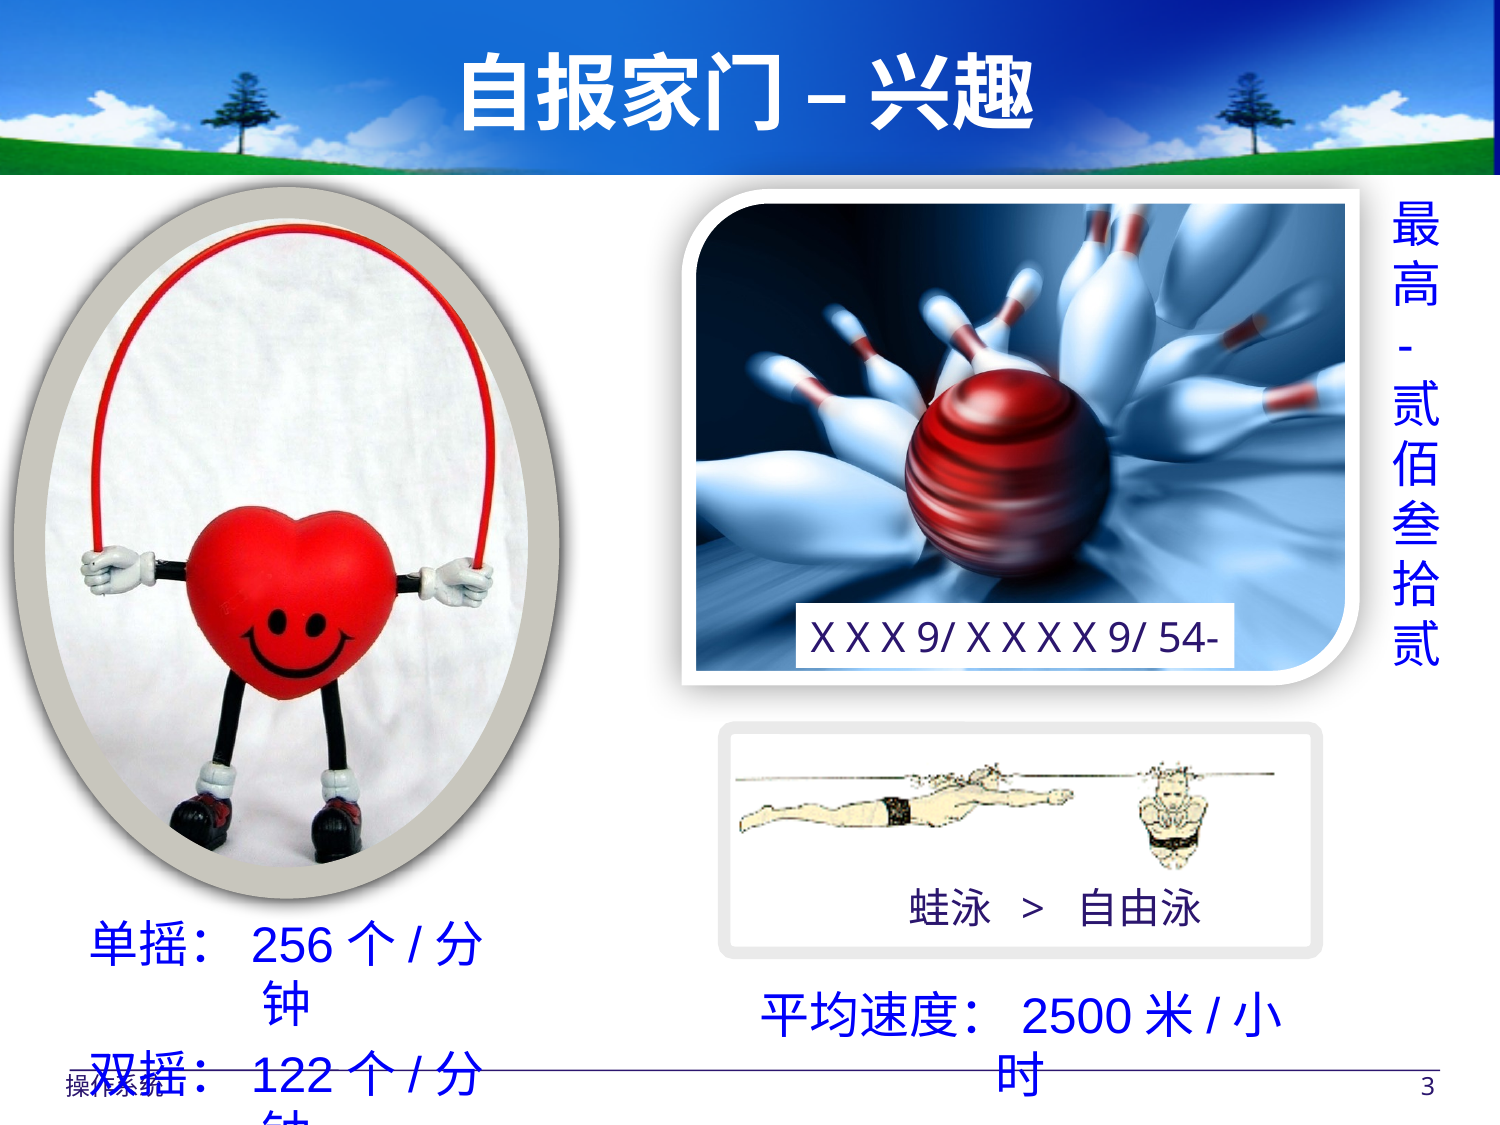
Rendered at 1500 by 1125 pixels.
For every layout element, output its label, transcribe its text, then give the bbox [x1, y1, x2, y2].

picture [688, 195, 1353, 679]
slide_number 操作系统 [49, 1062, 401, 1116]
text_box 自报家门 – 兴趣 [171, 32, 1317, 148]
footer 3 [974, 1062, 1451, 1116]
picture [723, 727, 1318, 954]
list 单摇：256个/分钟 双摇：122个/分钟 [50, 905, 523, 1064]
picture [29, 202, 544, 884]
text_box 平均速度：2500米/小时 [724, 976, 1317, 1056]
picture [0, 0, 1500, 175]
text_box 最高-贰佰叁拾贰 [1375, 184, 1447, 681]
